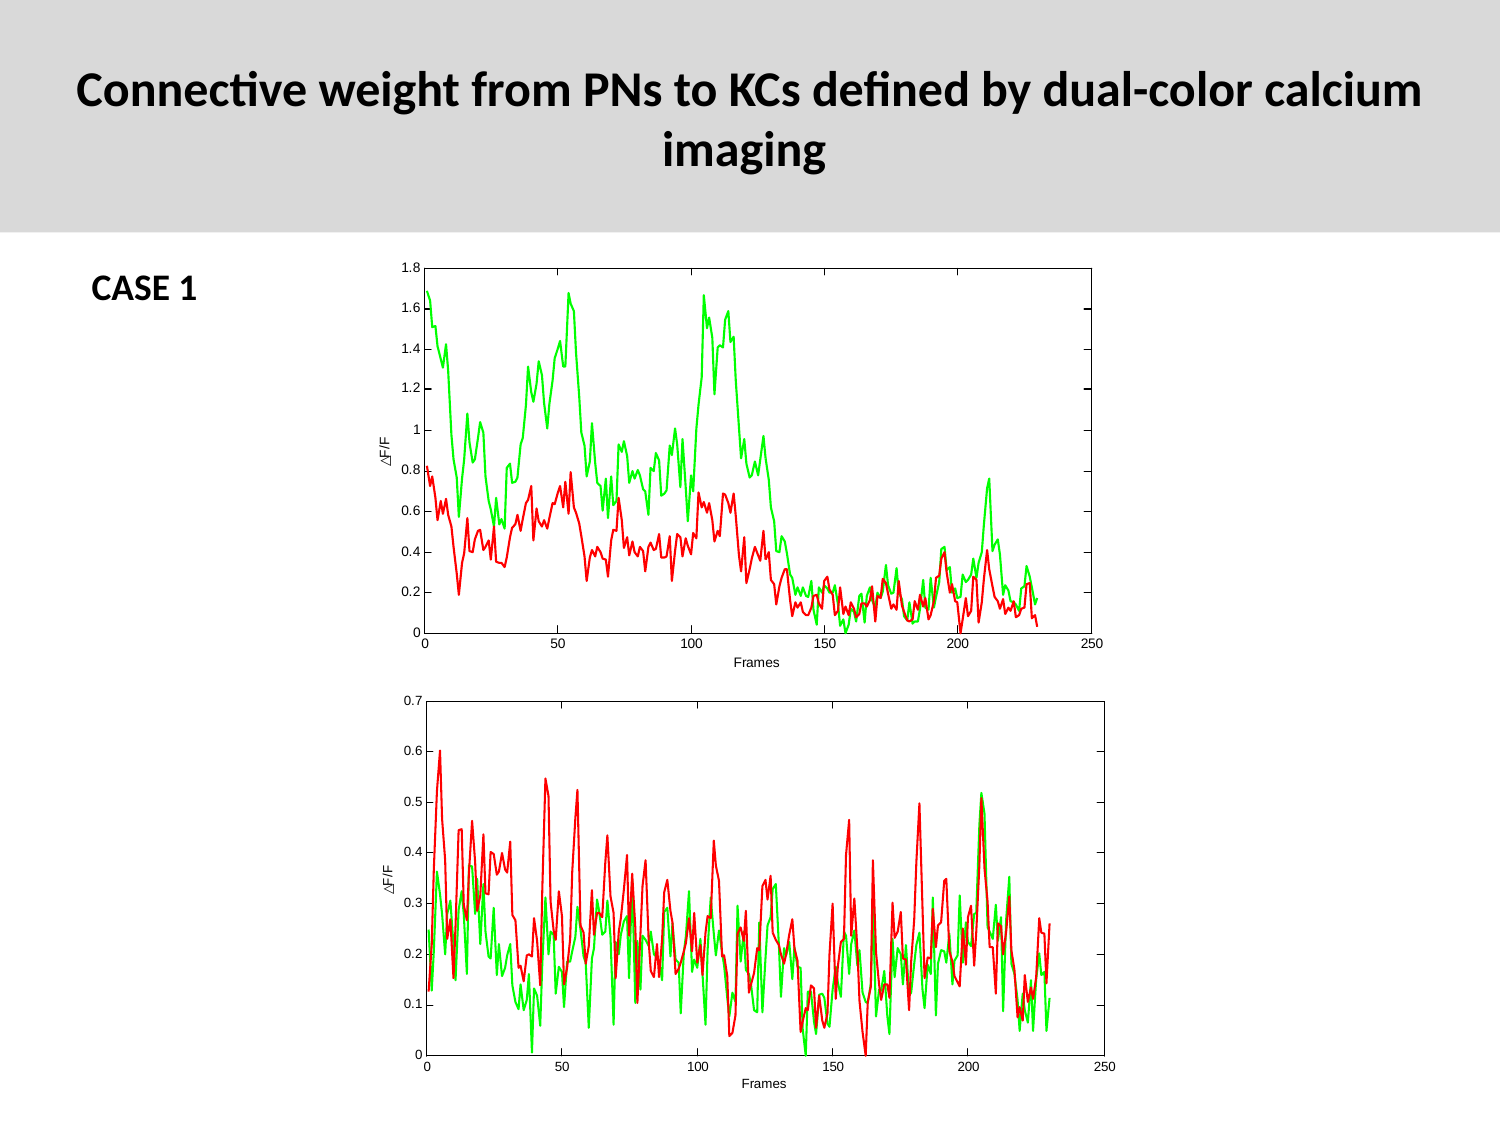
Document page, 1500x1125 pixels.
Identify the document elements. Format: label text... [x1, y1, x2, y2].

text_box Connective weight from PNs to KCs defined by dual-color calcium imaging [0, 0, 1500, 233]
text_box CASE 1 [76, 255, 213, 315]
picture [312, 234, 1188, 1104]
